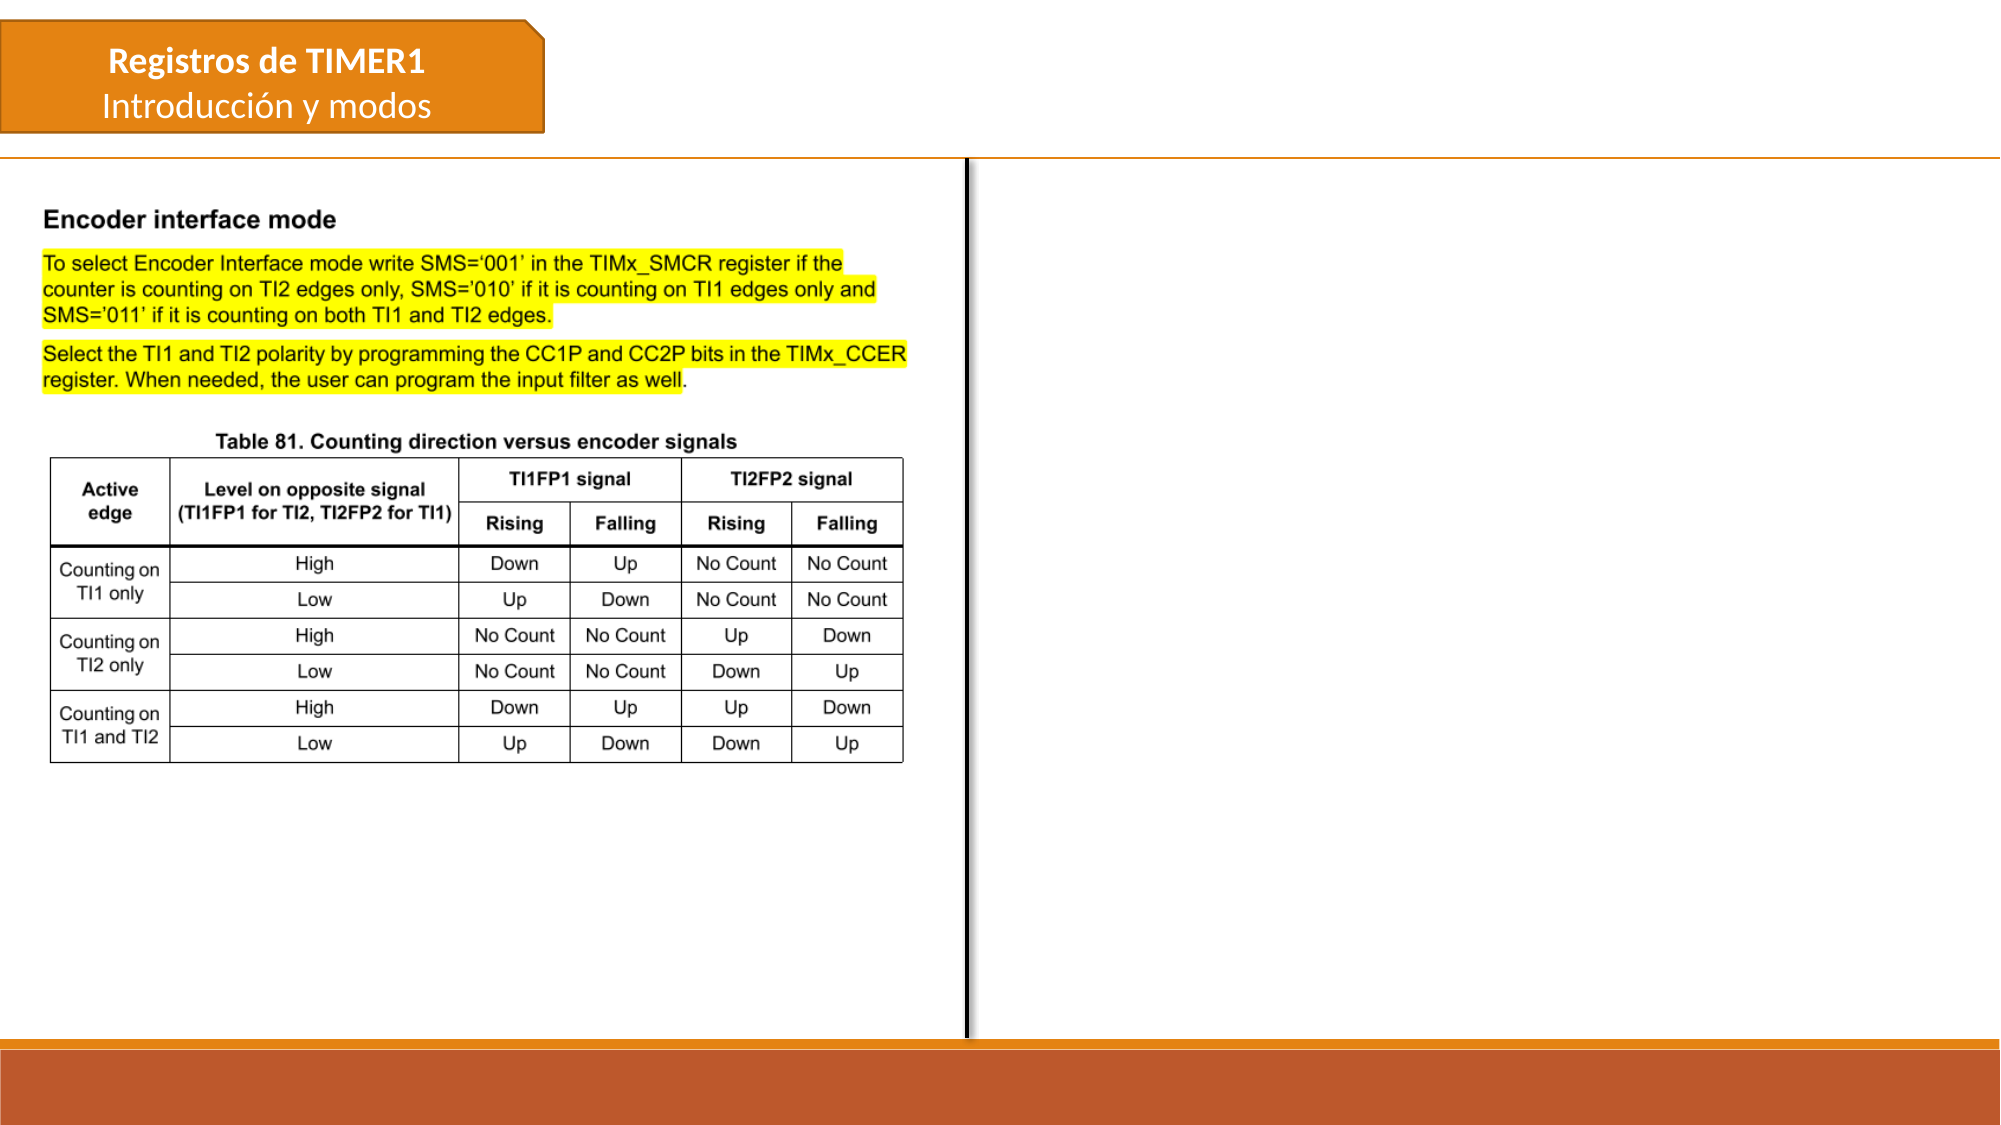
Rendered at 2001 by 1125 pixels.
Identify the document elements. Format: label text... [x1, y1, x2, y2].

picture [43, 427, 913, 769]
text_box Registros de TIMER1 Introducción y modos [0, 19, 545, 134]
picture [32, 199, 913, 406]
